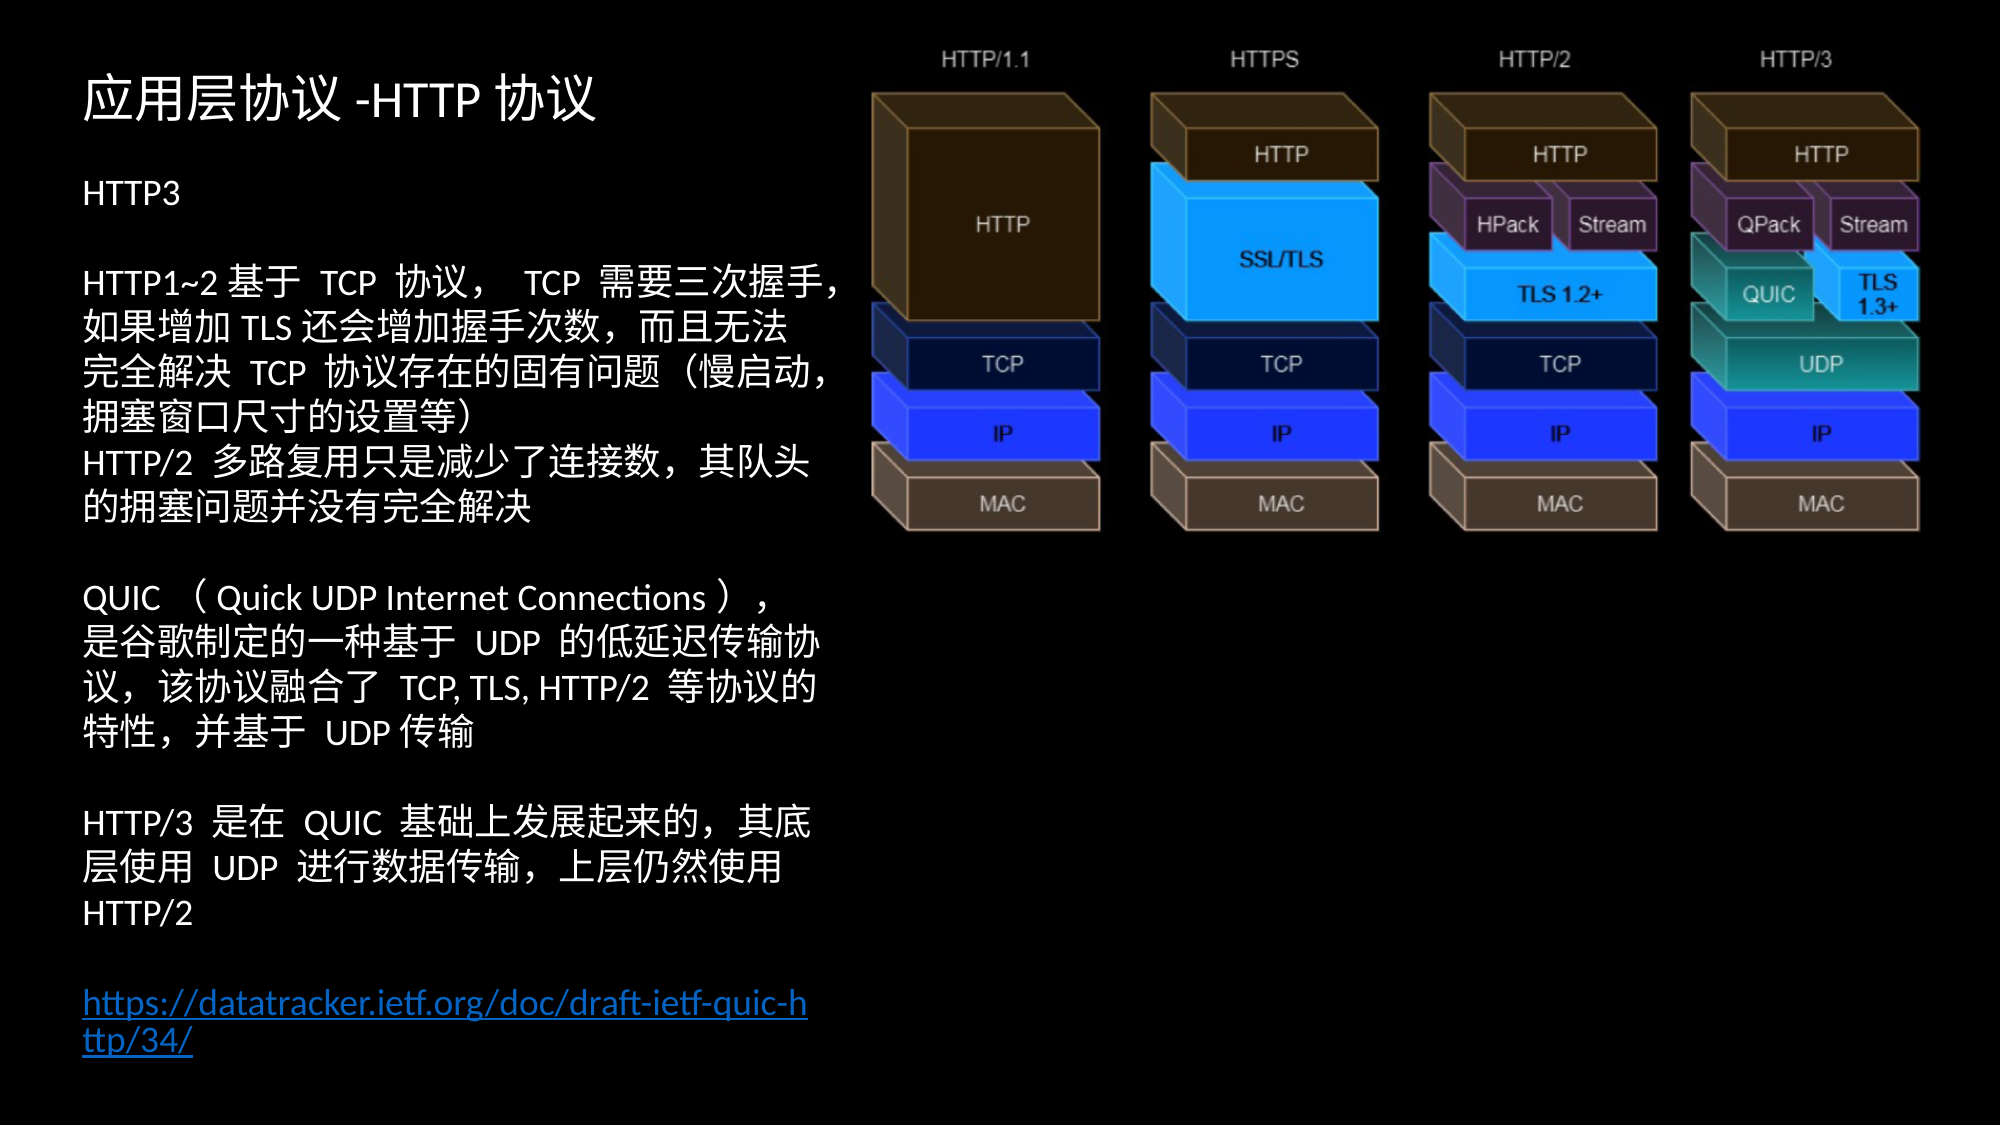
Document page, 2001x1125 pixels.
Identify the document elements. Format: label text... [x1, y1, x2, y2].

text_box HTTP3 HTTP1~2基于 TCP 协议， TCP 需要三次握手，如果增加TLS还会增加握手次数，而且无法完全解决 TCP 协议存在的固有问题（慢启动，拥塞窗口尺寸的设置等） HTTP/2 多路复用只是减少了连接数，其队头的拥塞问题并没有完全解决 QUIC（Quick UDP Internet Connections），是谷歌制定的一种基于 UDP 的低延迟传输协议，该协议融合了 TCP, TLS, HTTP/2 等协议的特性，并基于 UDP传输 HTTP/3 是在 QUIC 基础上发展起来的，其底层使用 UDP 进行数据传输，上层仍然使用 HTTP/2 https://datatracker.ietf.org/doc/draft-ietf-quic-http/34/ [67, 160, 840, 1030]
text_box 应用层协议-HTTP协议 [67, 57, 748, 135]
picture [839, 30, 1931, 539]
